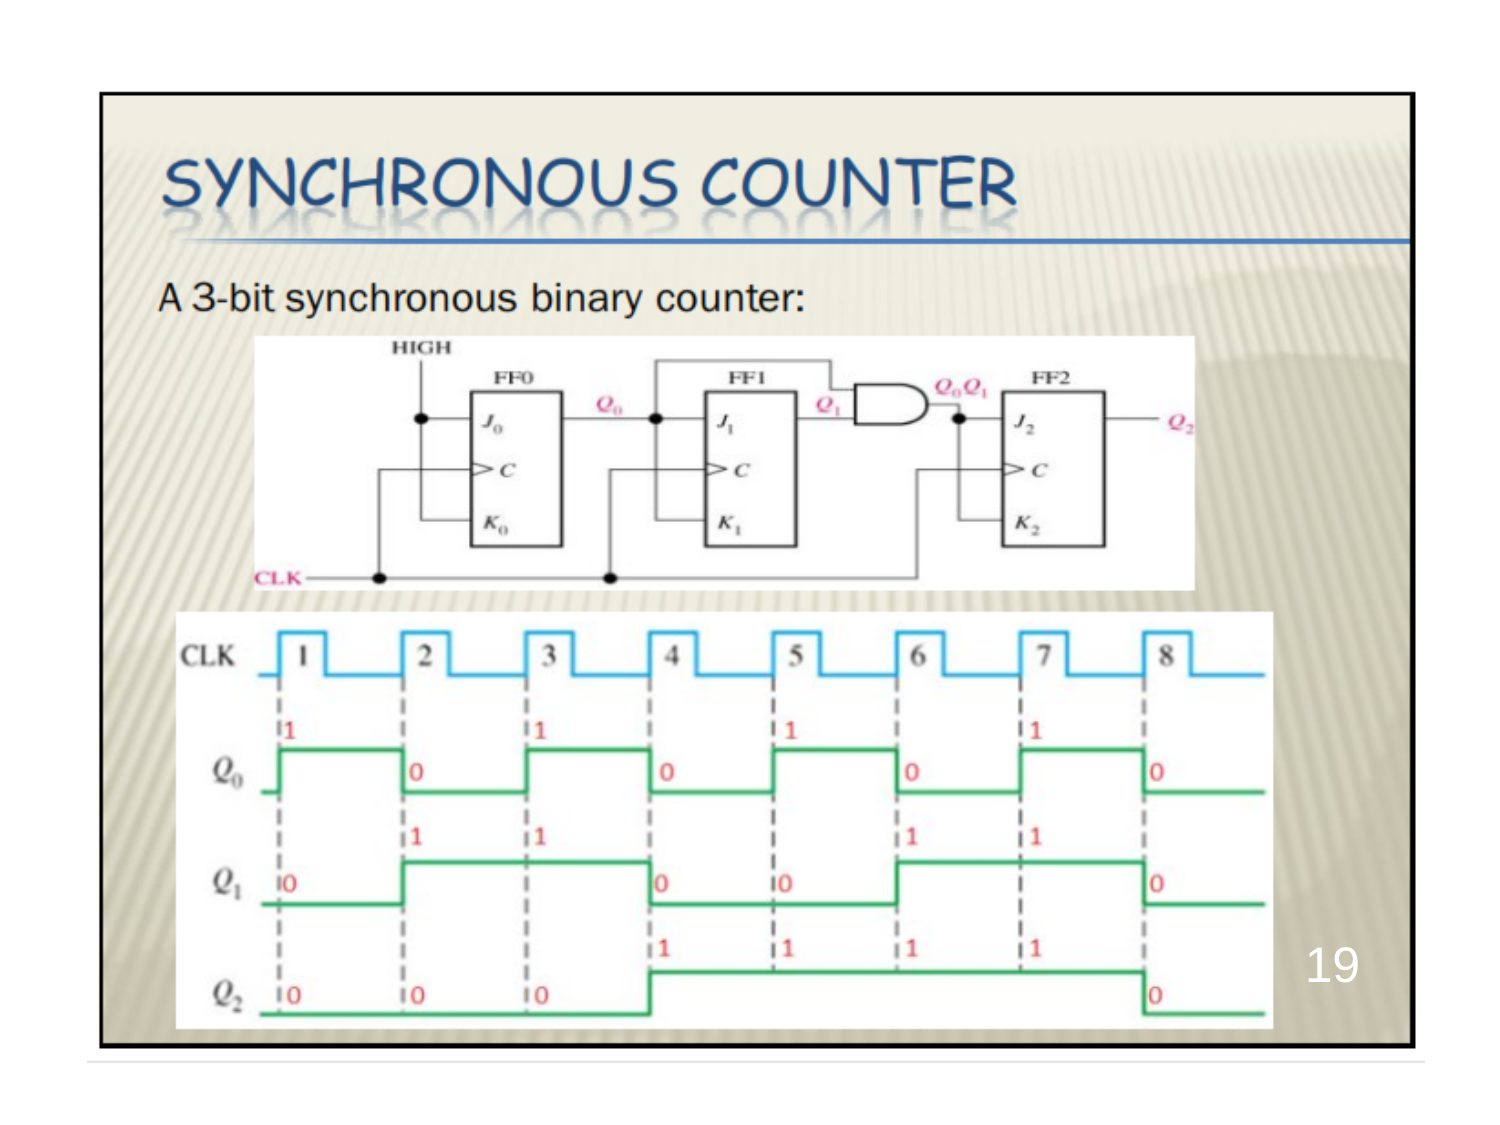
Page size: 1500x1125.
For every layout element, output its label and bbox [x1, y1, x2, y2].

picture [87, 87, 1425, 1063]
